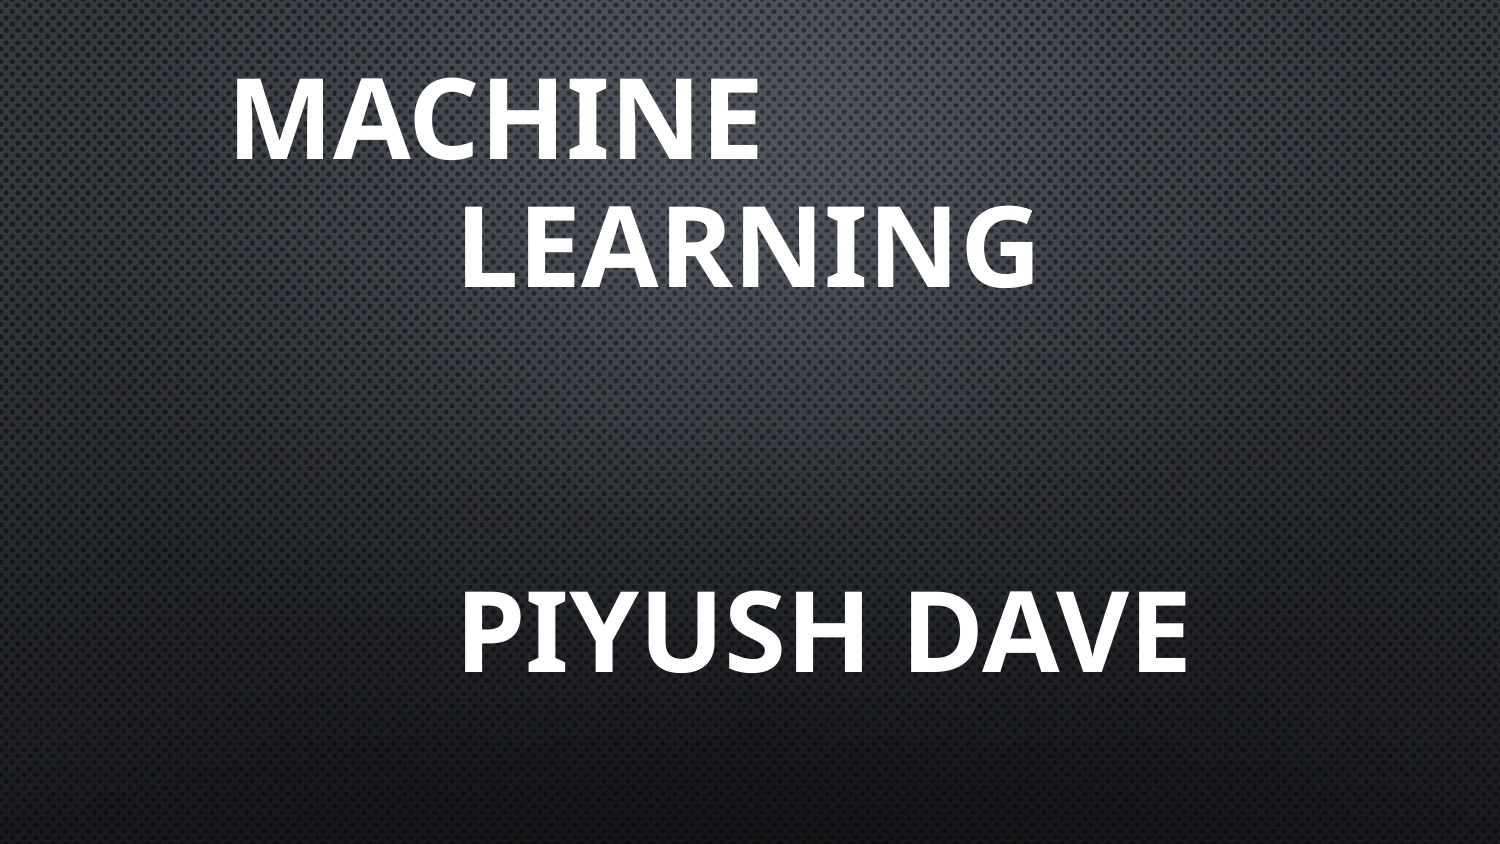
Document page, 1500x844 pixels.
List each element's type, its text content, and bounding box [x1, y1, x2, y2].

title Machine Learning Piyush Dave [225, 41, 1375, 695]
